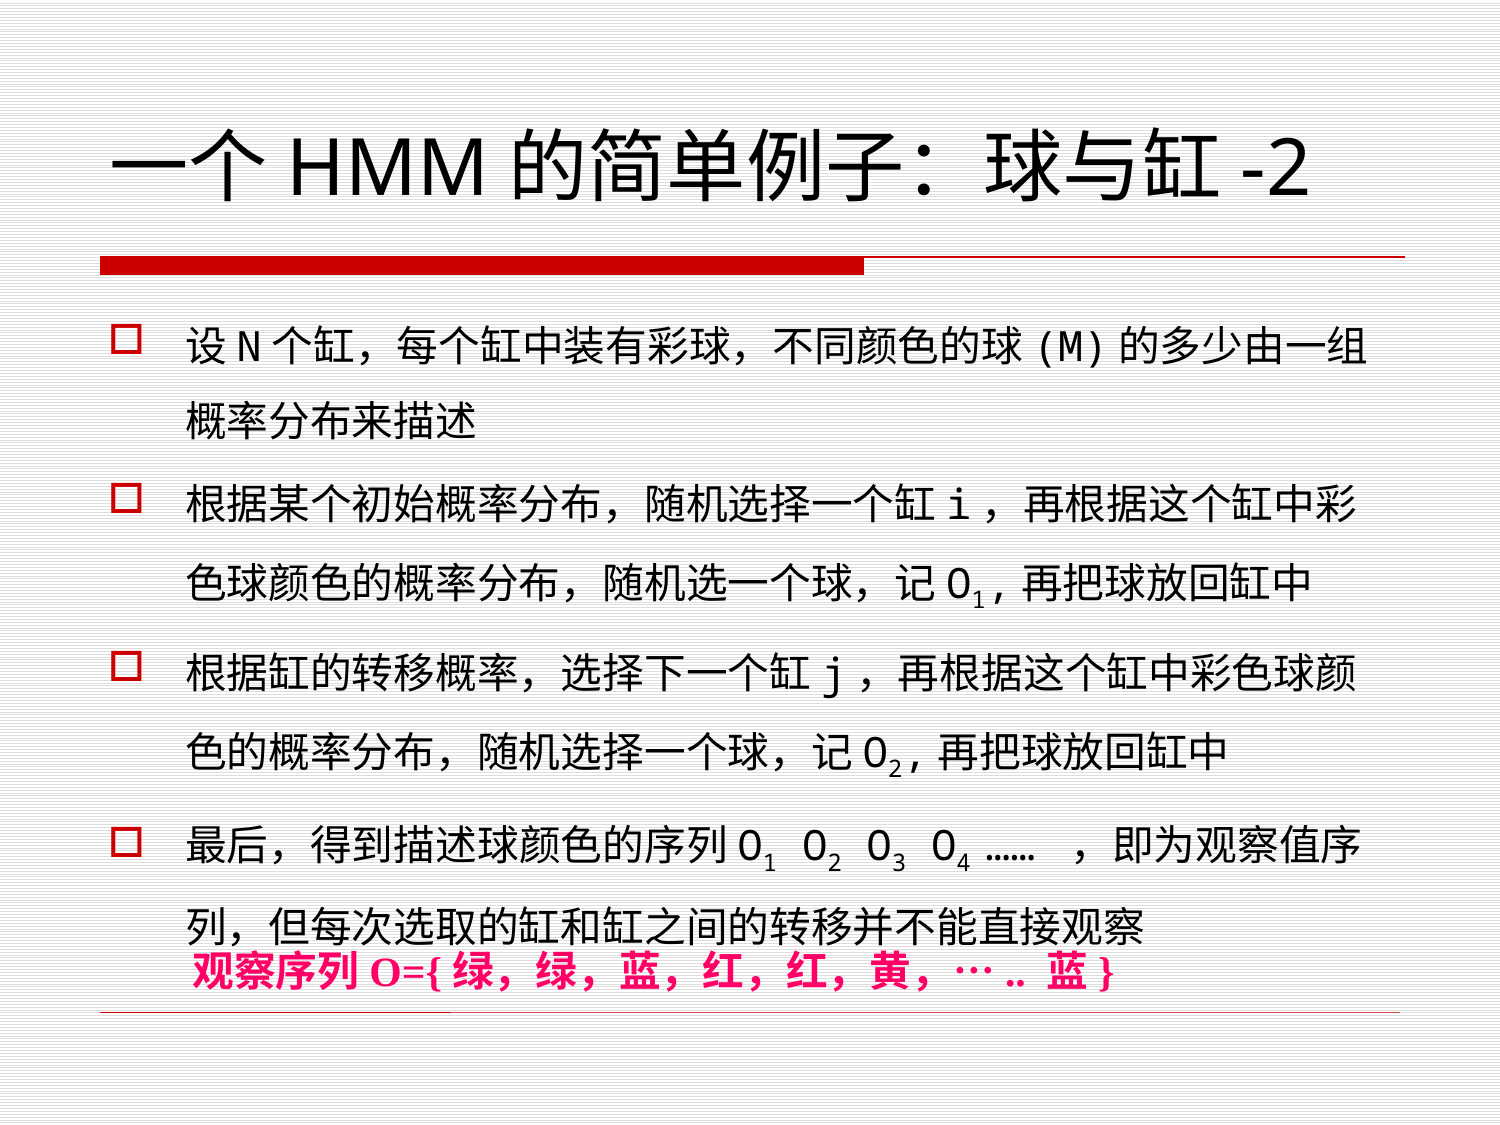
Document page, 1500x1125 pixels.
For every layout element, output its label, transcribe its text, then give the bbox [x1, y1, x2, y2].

title 一个HMM的简单例子：球与缸-2 [94, 19, 1407, 219]
list 设N个缸，每个缸中装有彩球，不同颜色的球(M)的多少由一组概率分布来描述 根据某个初始概率分布，随机选择一个缸i，再根据这个缸中彩色球颜色的概率分布，随机选一个球，记O1,再把球放回缸中 根据缸的转移概率，选择下一个缸j，再根据这个缸中彩色球颜色的概率分布，随机选择一个球，记O2,再把球放回缸中 最后，得到描述球颜色的序列O1 O2 O3 O4 …… ，即为观察值序列，但每次选取的缸和缸之间的转移并不能直接观察 [92, 287, 1406, 1035]
text_box 观察序列O={绿，绿，蓝，红，红，黄，….. 蓝} [177, 937, 1213, 1003]
